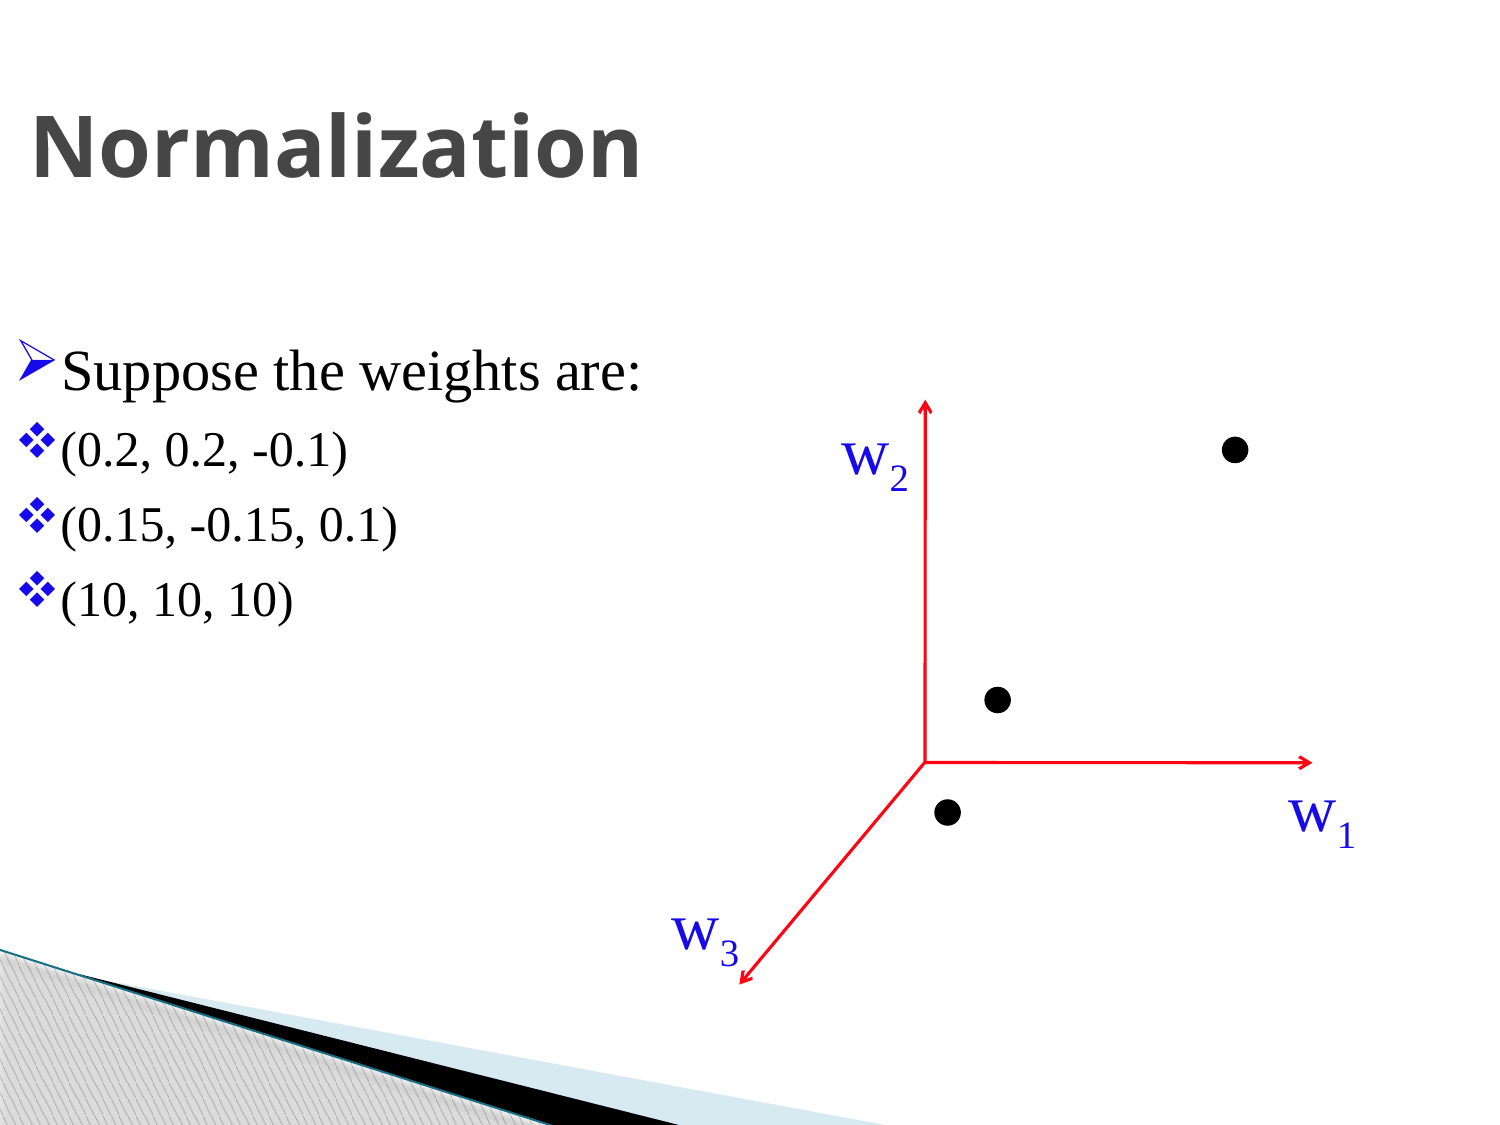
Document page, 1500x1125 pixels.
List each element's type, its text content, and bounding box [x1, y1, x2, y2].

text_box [651, 399, 1372, 985]
title Normalization [14, 42, 1290, 246]
list Suppose the weights are: (0.2, 0.2, -0.1) (0.15, -0.15, 0.1) (10, 10, 10) [0, 324, 1275, 978]
